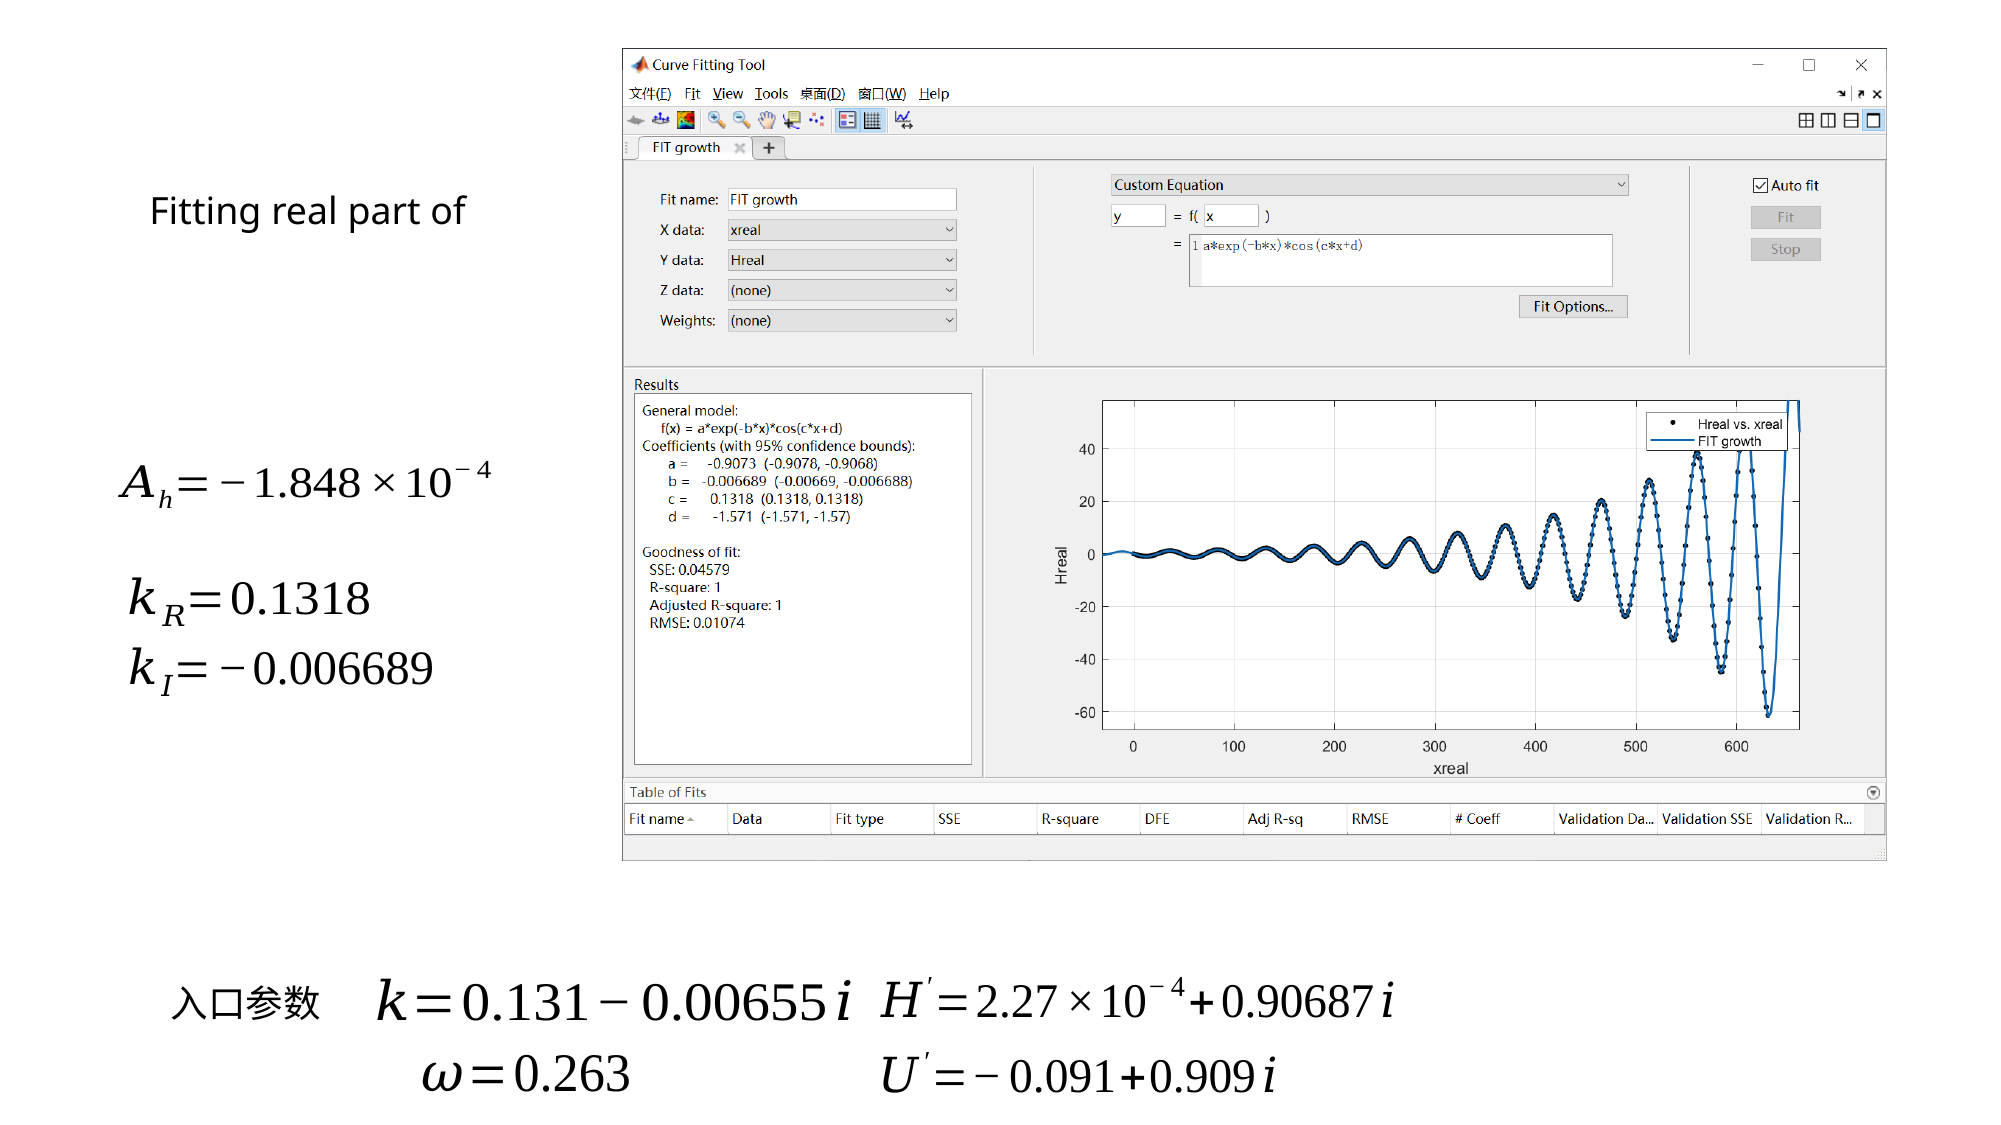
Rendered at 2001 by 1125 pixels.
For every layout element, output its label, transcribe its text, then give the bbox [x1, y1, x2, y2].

picture [622, 48, 1887, 861]
text_box 入口参数 [156, 972, 383, 1033]
